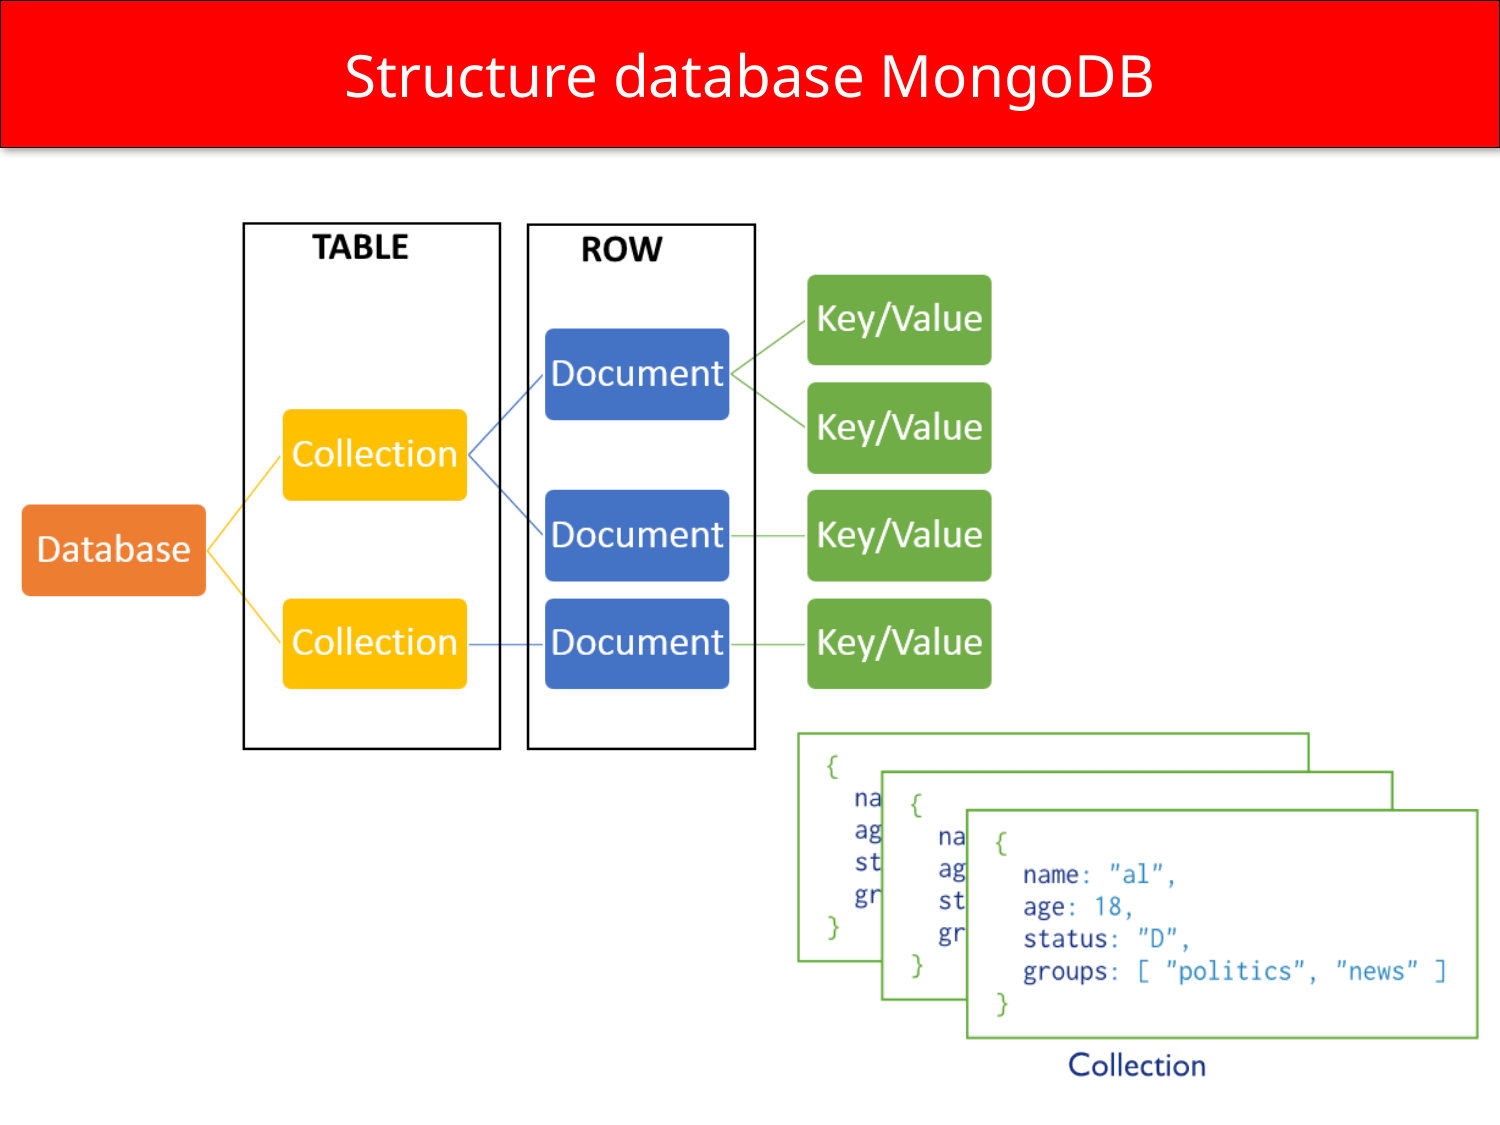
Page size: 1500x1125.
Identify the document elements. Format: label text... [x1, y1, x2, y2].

picture [17, 160, 1493, 1093]
title Structure database MongoDB [0, 0, 1500, 148]
